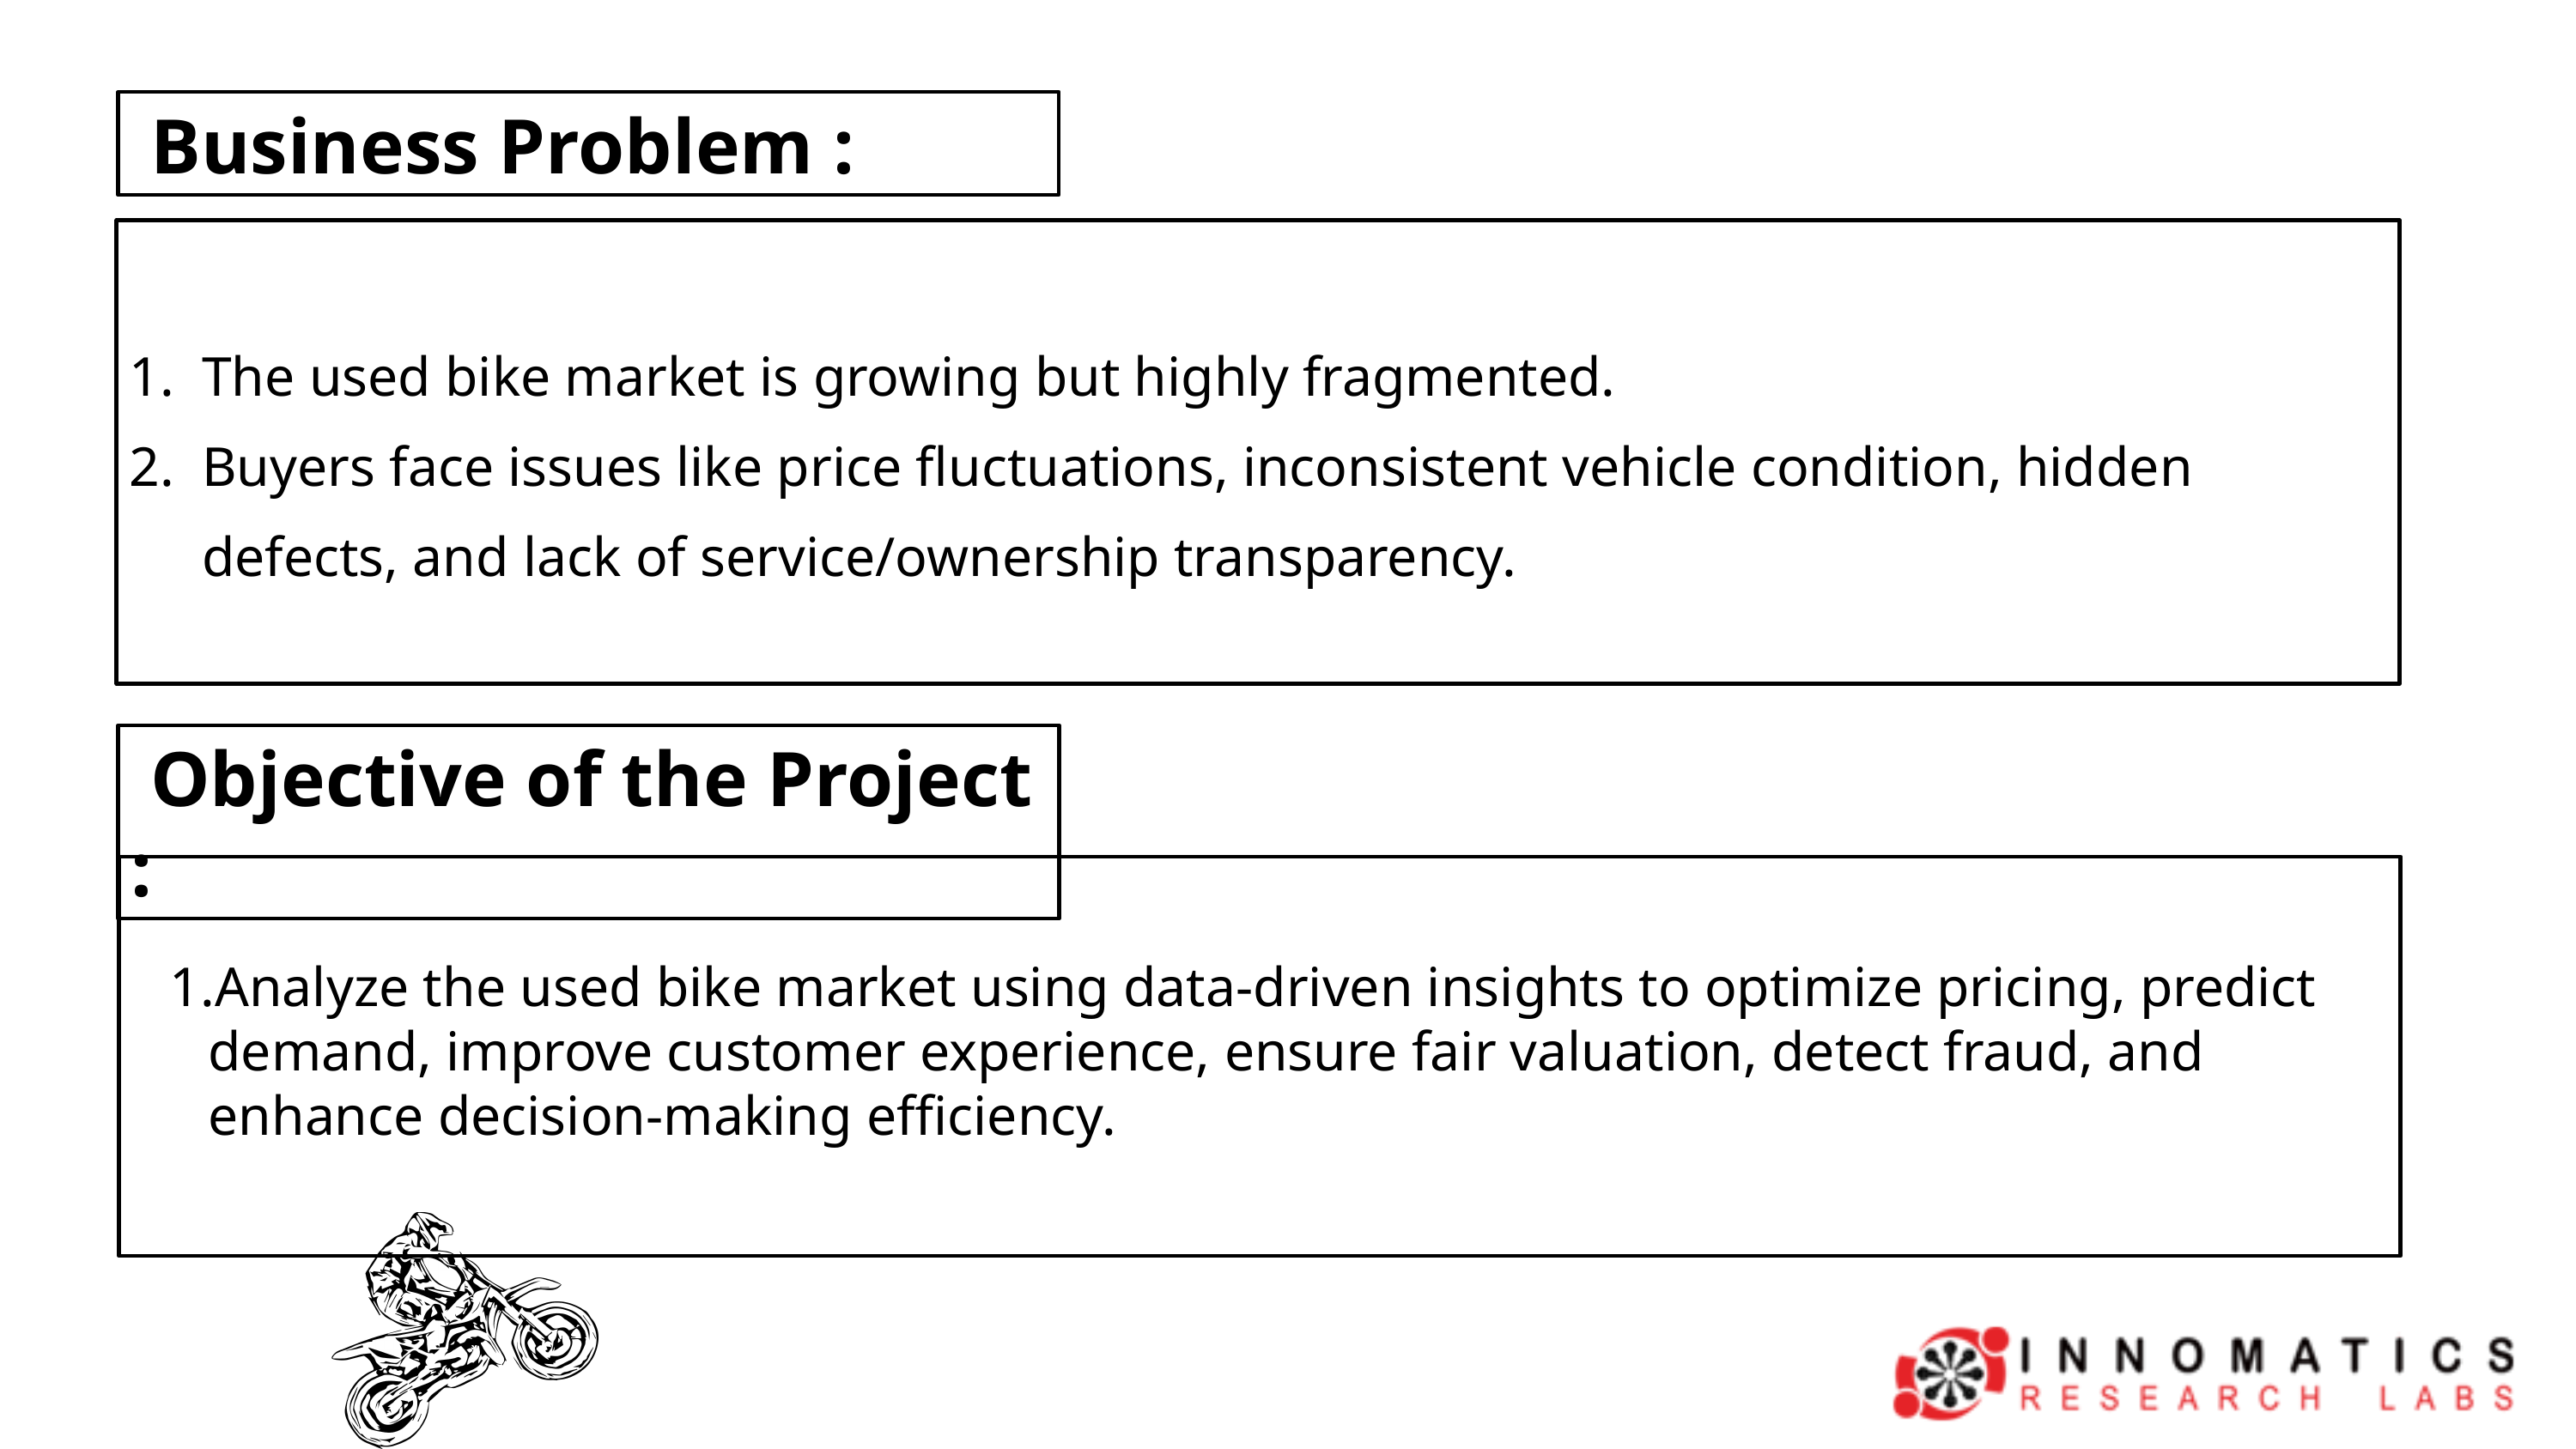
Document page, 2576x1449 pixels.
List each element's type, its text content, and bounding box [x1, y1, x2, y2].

text_box The used bike market is growing but highly fragmented. Buyers face issues like price fluctuations, inconsistent vehicle condition, hidden defects, and lack of service/ownership transparency. [116, 220, 2400, 684]
text_box Business Problem : [118, 92, 1060, 196]
text_box Analyze the used bike market using data-driven insights to optimize pricing, predict demand, improve customer experience, ensure fair valuation, detect fraud, and enhance decision-making efficiency. [118, 856, 2401, 1256]
text_box [331, 1256, 599, 1449]
text_box Objective of the Project : [118, 725, 1060, 919]
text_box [1862, 1306, 2544, 1449]
